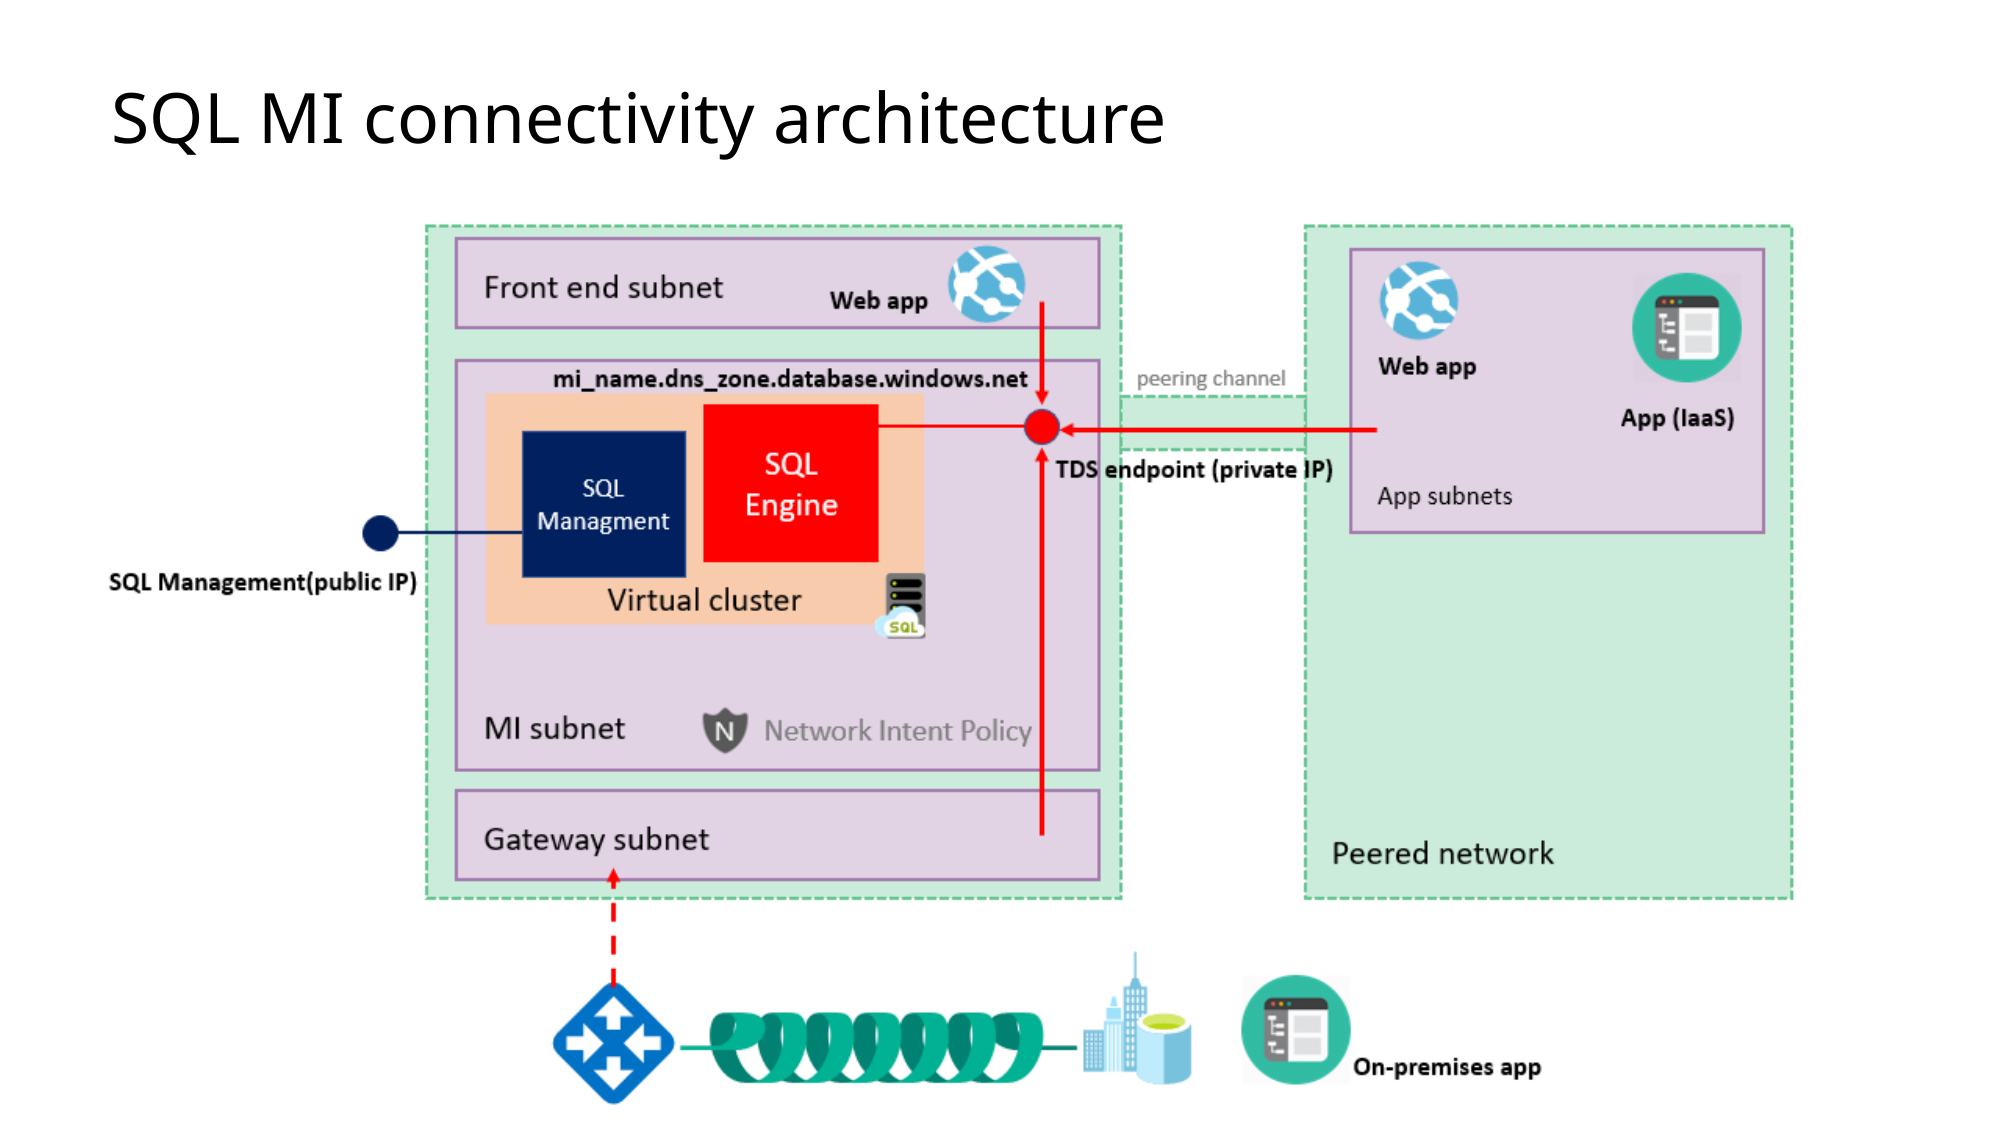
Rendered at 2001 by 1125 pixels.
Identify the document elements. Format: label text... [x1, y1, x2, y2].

picture [97, 170, 1828, 1116]
title [6, 9, 1732, 227]
text_box SQL MI connectivity architecture [96, 75, 1904, 166]
